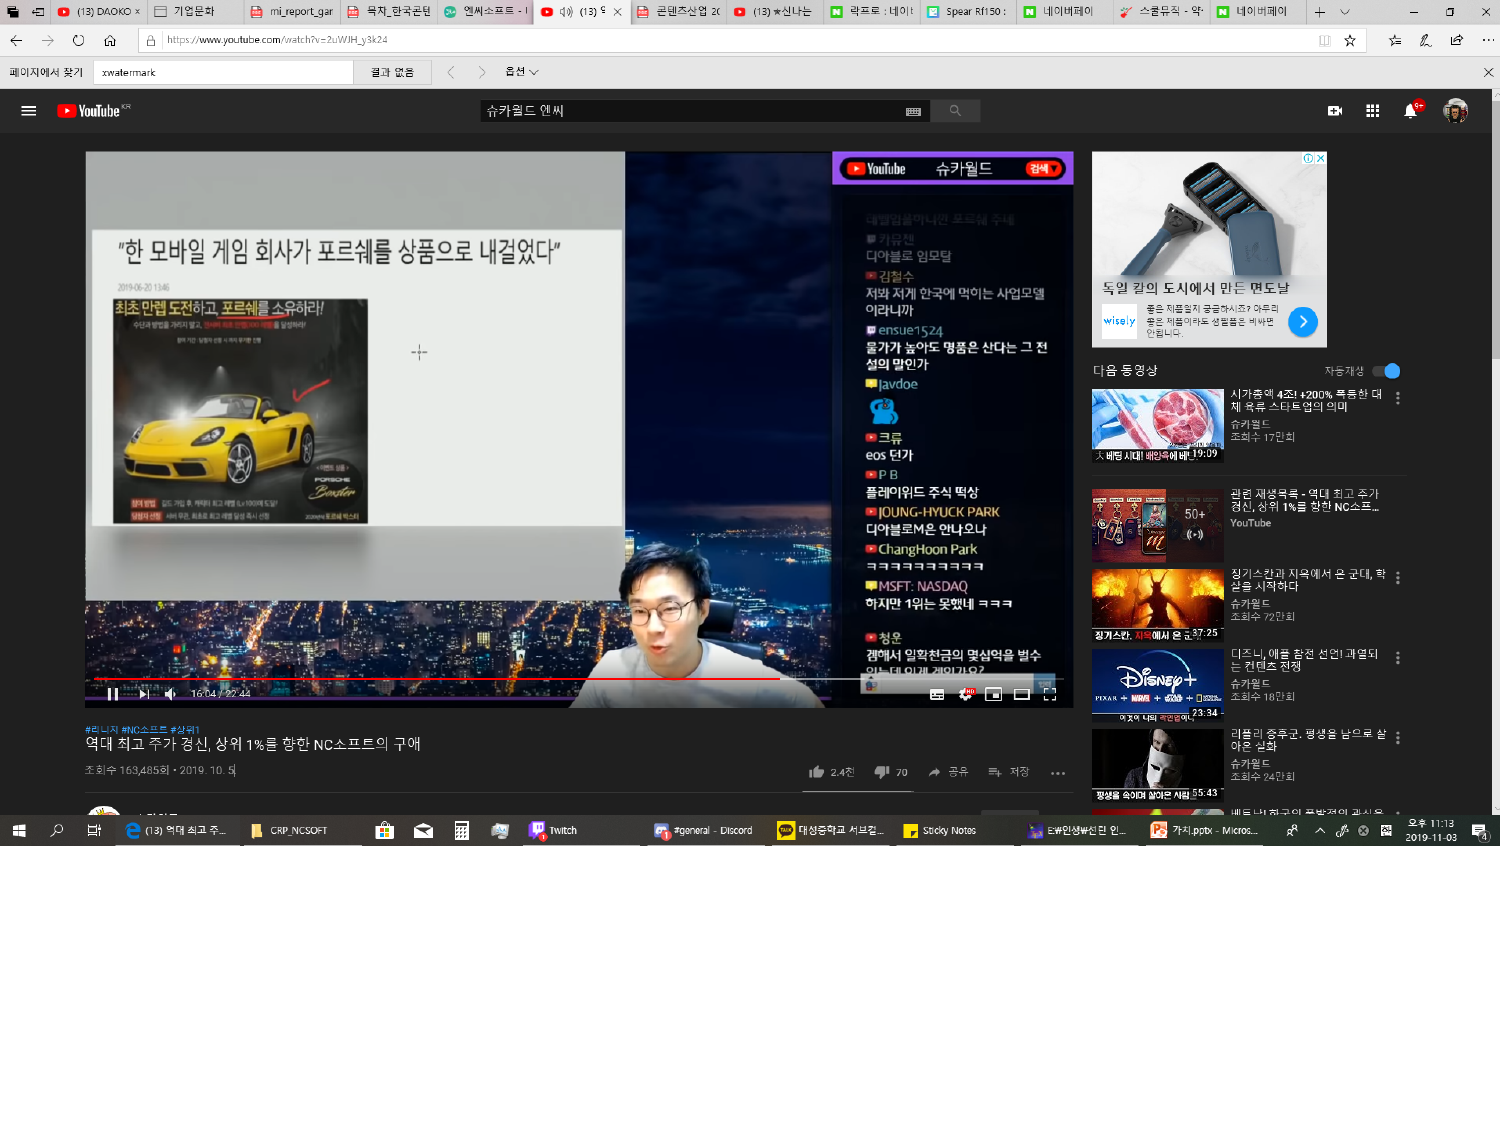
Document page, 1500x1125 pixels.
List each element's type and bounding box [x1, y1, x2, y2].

picture [0, 0, 1500, 847]
